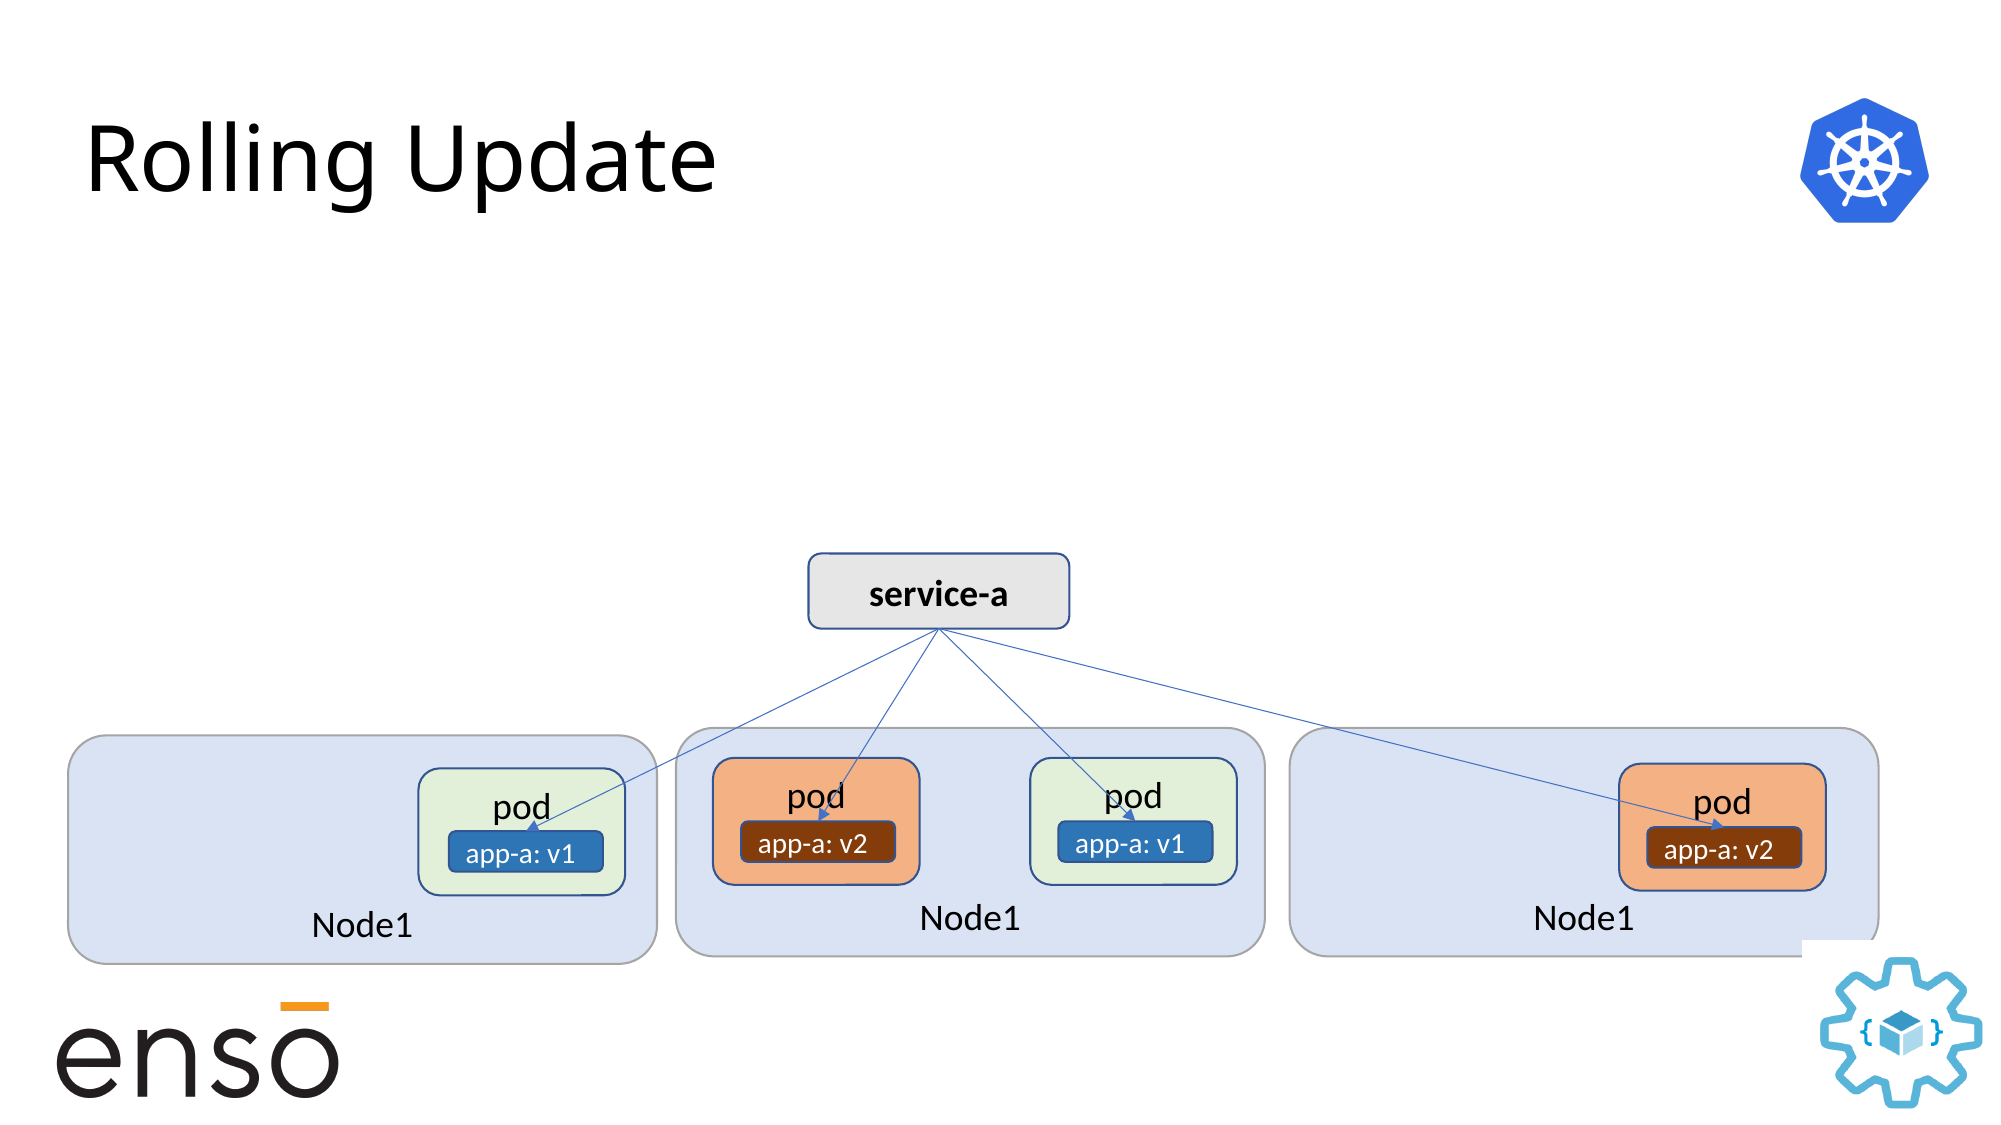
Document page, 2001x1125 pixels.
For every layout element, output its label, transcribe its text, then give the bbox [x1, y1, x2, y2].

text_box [938, 628, 1725, 828]
text_box Node1 [674, 828, 1266, 958]
picture [56, 1002, 339, 1098]
text_box Node1 [66, 734, 659, 965]
text_box Node1 [1288, 726, 1880, 958]
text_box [818, 628, 940, 822]
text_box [1030, 828, 1237, 885]
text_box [1619, 763, 1826, 891]
picture [1793, 97, 1932, 225]
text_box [712, 757, 920, 885]
text_box service-a [807, 552, 1071, 628]
picture [1802, 940, 2000, 1125]
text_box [525, 628, 818, 832]
title Rolling Update [68, 97, 1793, 223]
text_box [920, 822, 939, 832]
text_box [418, 768, 626, 896]
